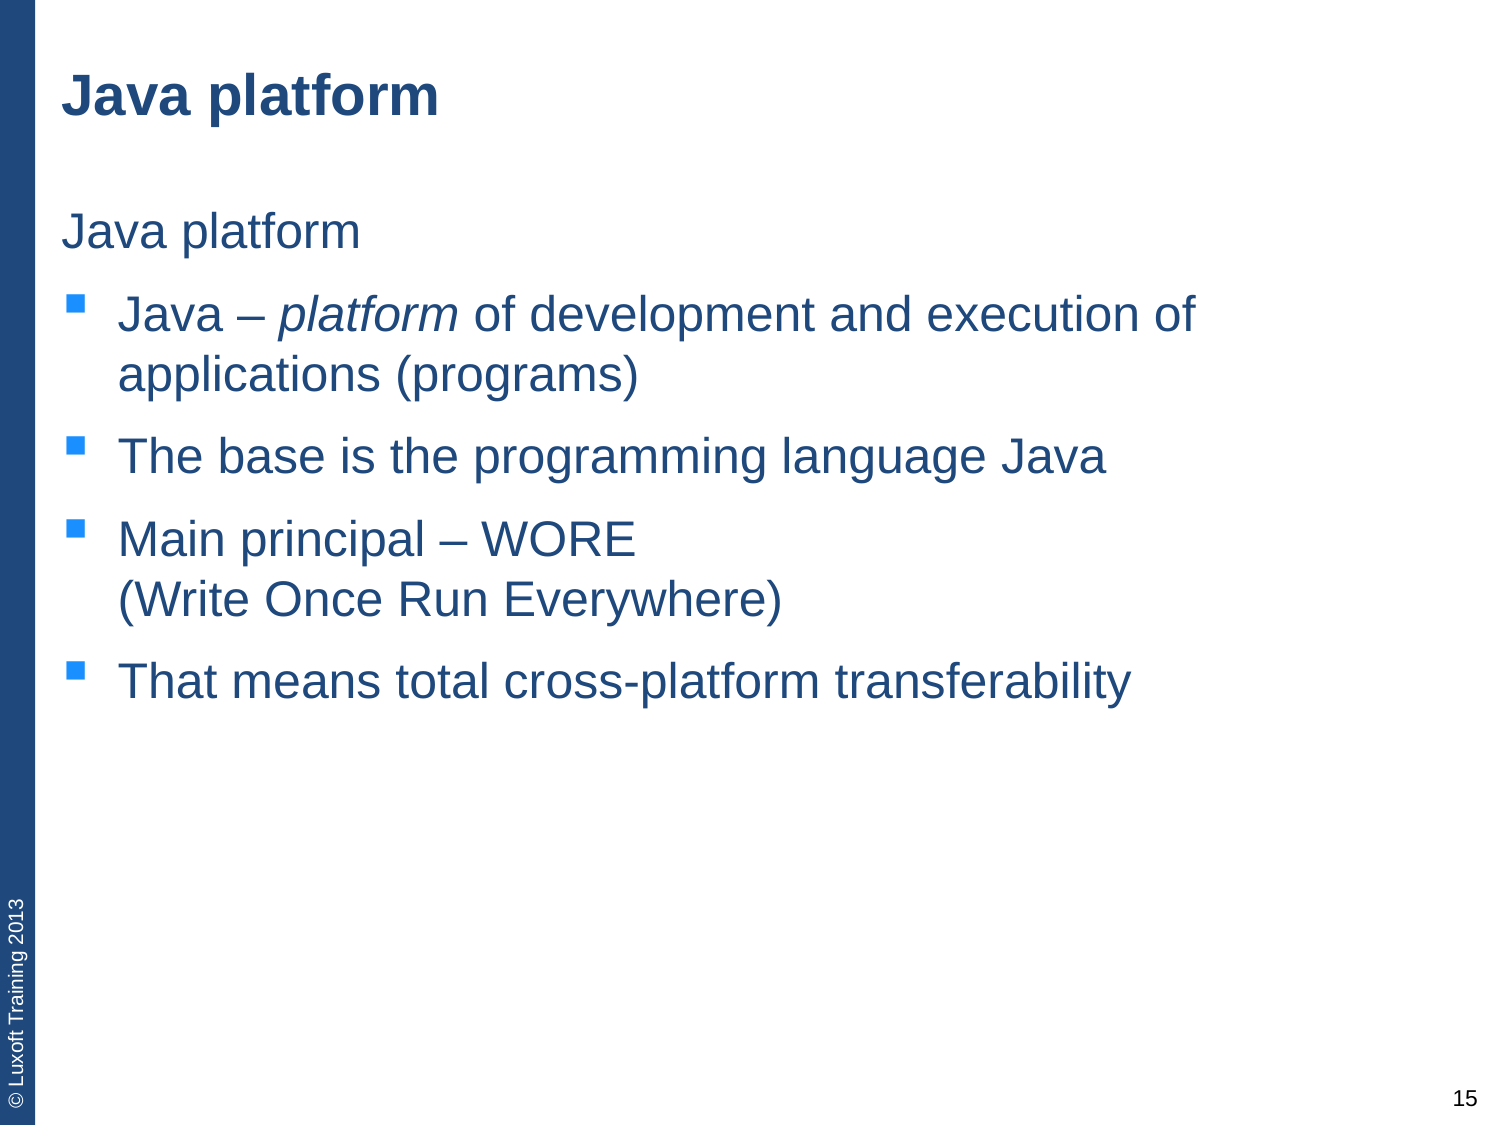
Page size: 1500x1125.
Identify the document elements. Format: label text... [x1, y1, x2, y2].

title Java platform [46, 20, 1397, 165]
text_box [76, 160, 1425, 256]
list Java platform Java – platform of development and execution of applications (programs) The base is the programming language Java Main principal – WORE (Write Once Run Everywhere) That means total cross-platform transferability [46, 191, 1397, 907]
